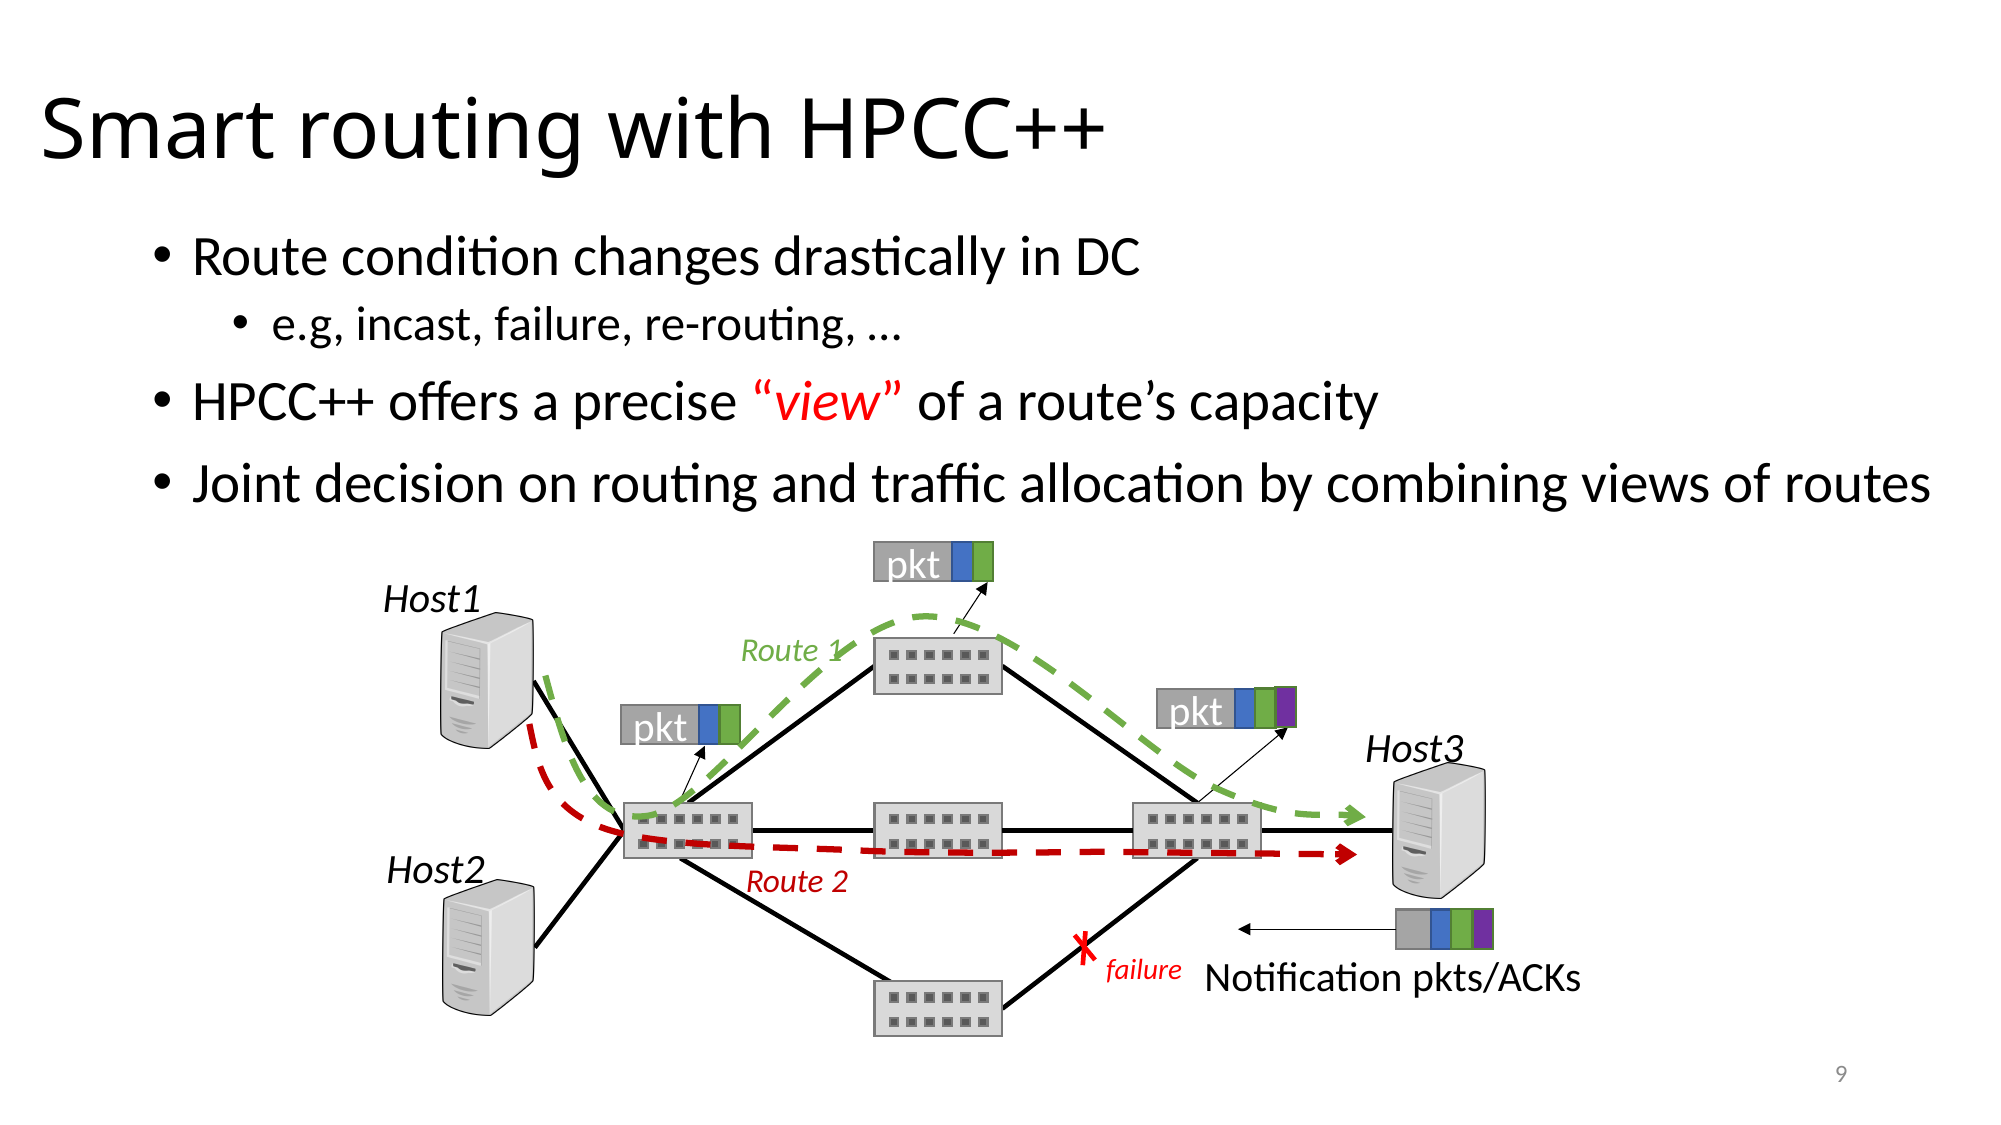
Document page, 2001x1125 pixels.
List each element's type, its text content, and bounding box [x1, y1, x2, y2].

slide_number 9 [1412, 1042, 1863, 1103]
title Smart routing with HPCC++ [25, 22, 1751, 240]
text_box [368, 541, 1632, 1037]
list Route condition changes drastically in DC e.g, incast, failure, re-routing, … HPCC++ offers a precise “view” of a route’s capacity Joint decision on routing and traffic allocation by combining views of routes [137, 219, 1959, 529]
